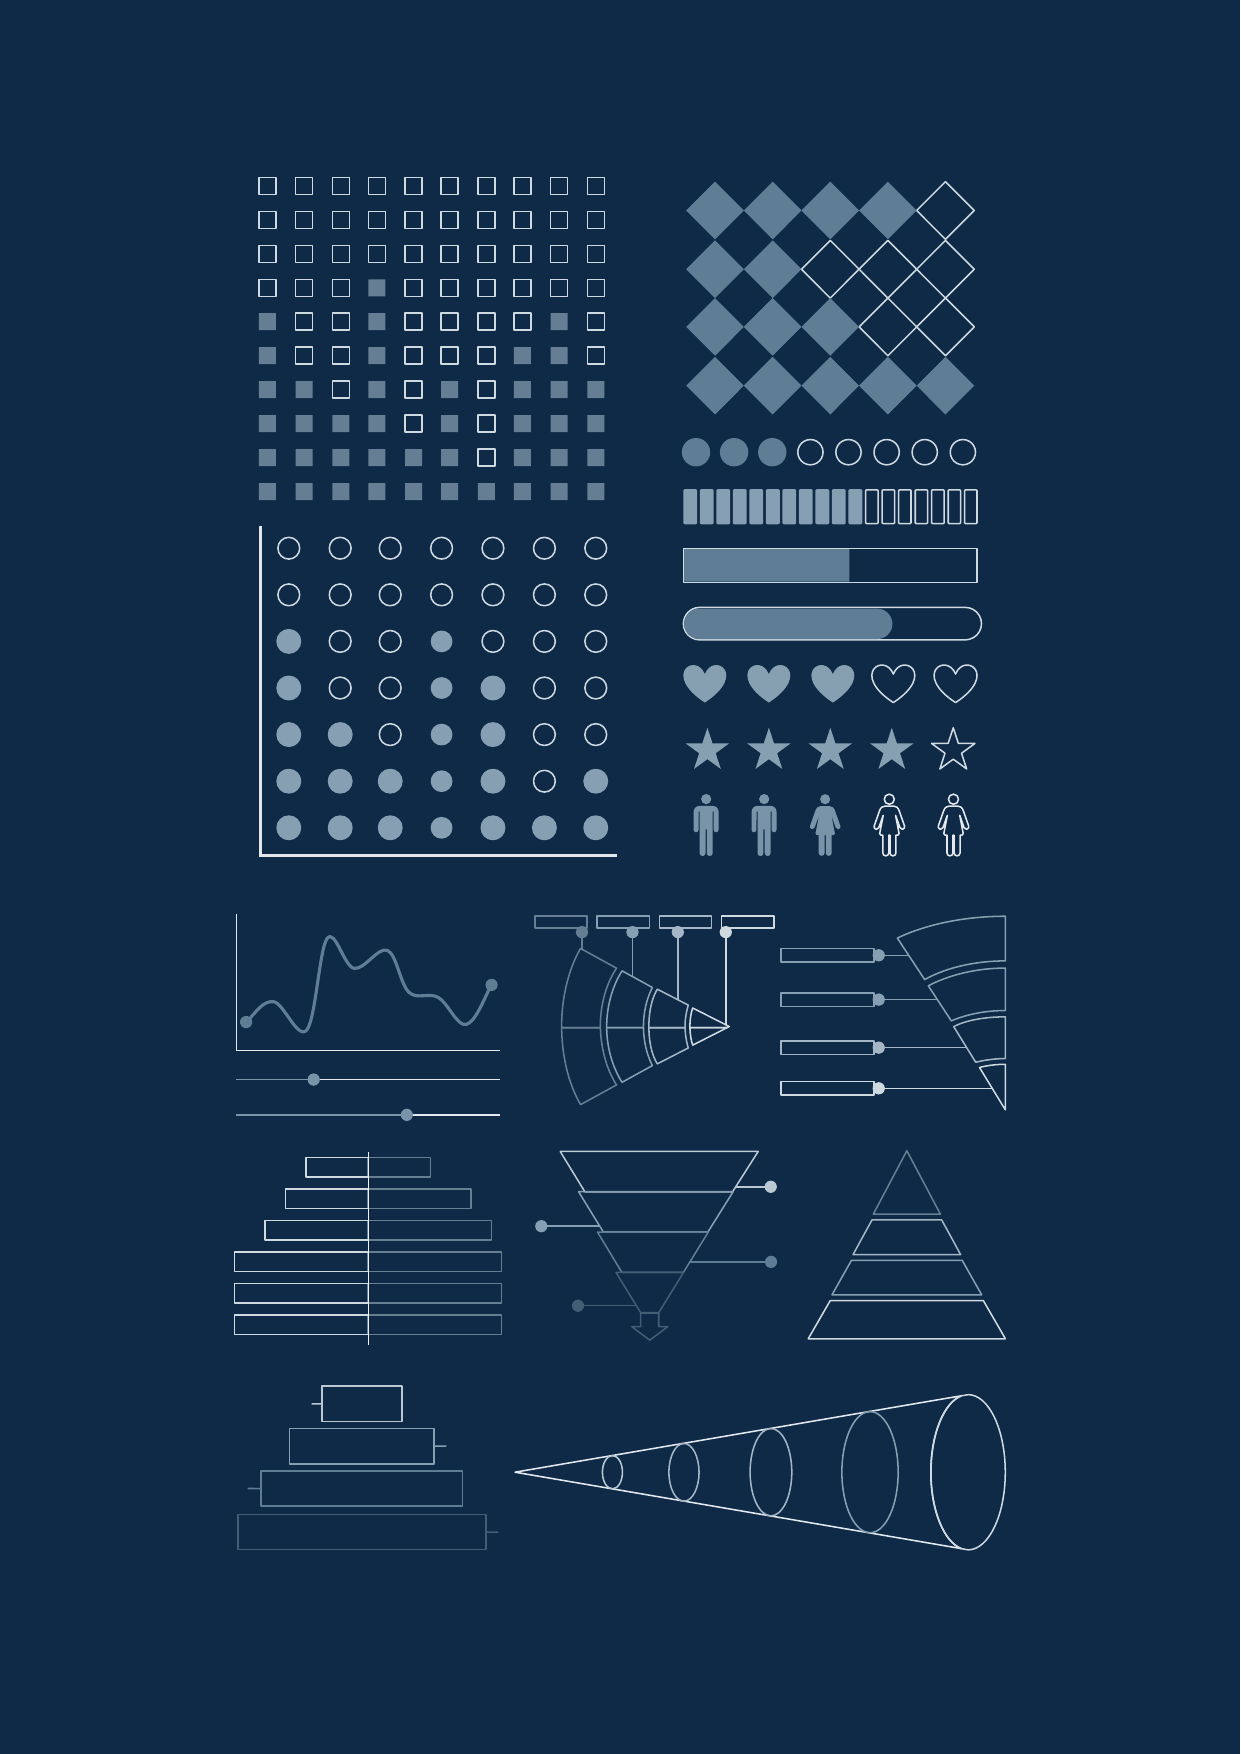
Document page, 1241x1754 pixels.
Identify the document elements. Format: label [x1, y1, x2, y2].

text_box [683, 607, 982, 641]
text_box [683, 489, 978, 524]
text_box [683, 439, 976, 465]
text_box [237, 1385, 499, 1550]
text_box [780, 915, 1006, 1110]
text_box [514, 1394, 1006, 1551]
text_box [258, 177, 605, 501]
text_box [234, 1151, 502, 1346]
text_box [534, 915, 775, 1105]
text_box [693, 793, 970, 857]
text_box [258, 525, 617, 856]
text_box [541, 1151, 772, 1341]
text_box [683, 664, 978, 703]
text_box [236, 1079, 501, 1116]
text_box [683, 548, 978, 583]
text_box [807, 1150, 1006, 1340]
text_box [685, 181, 975, 415]
text_box [236, 914, 500, 1052]
text_box [685, 727, 976, 770]
